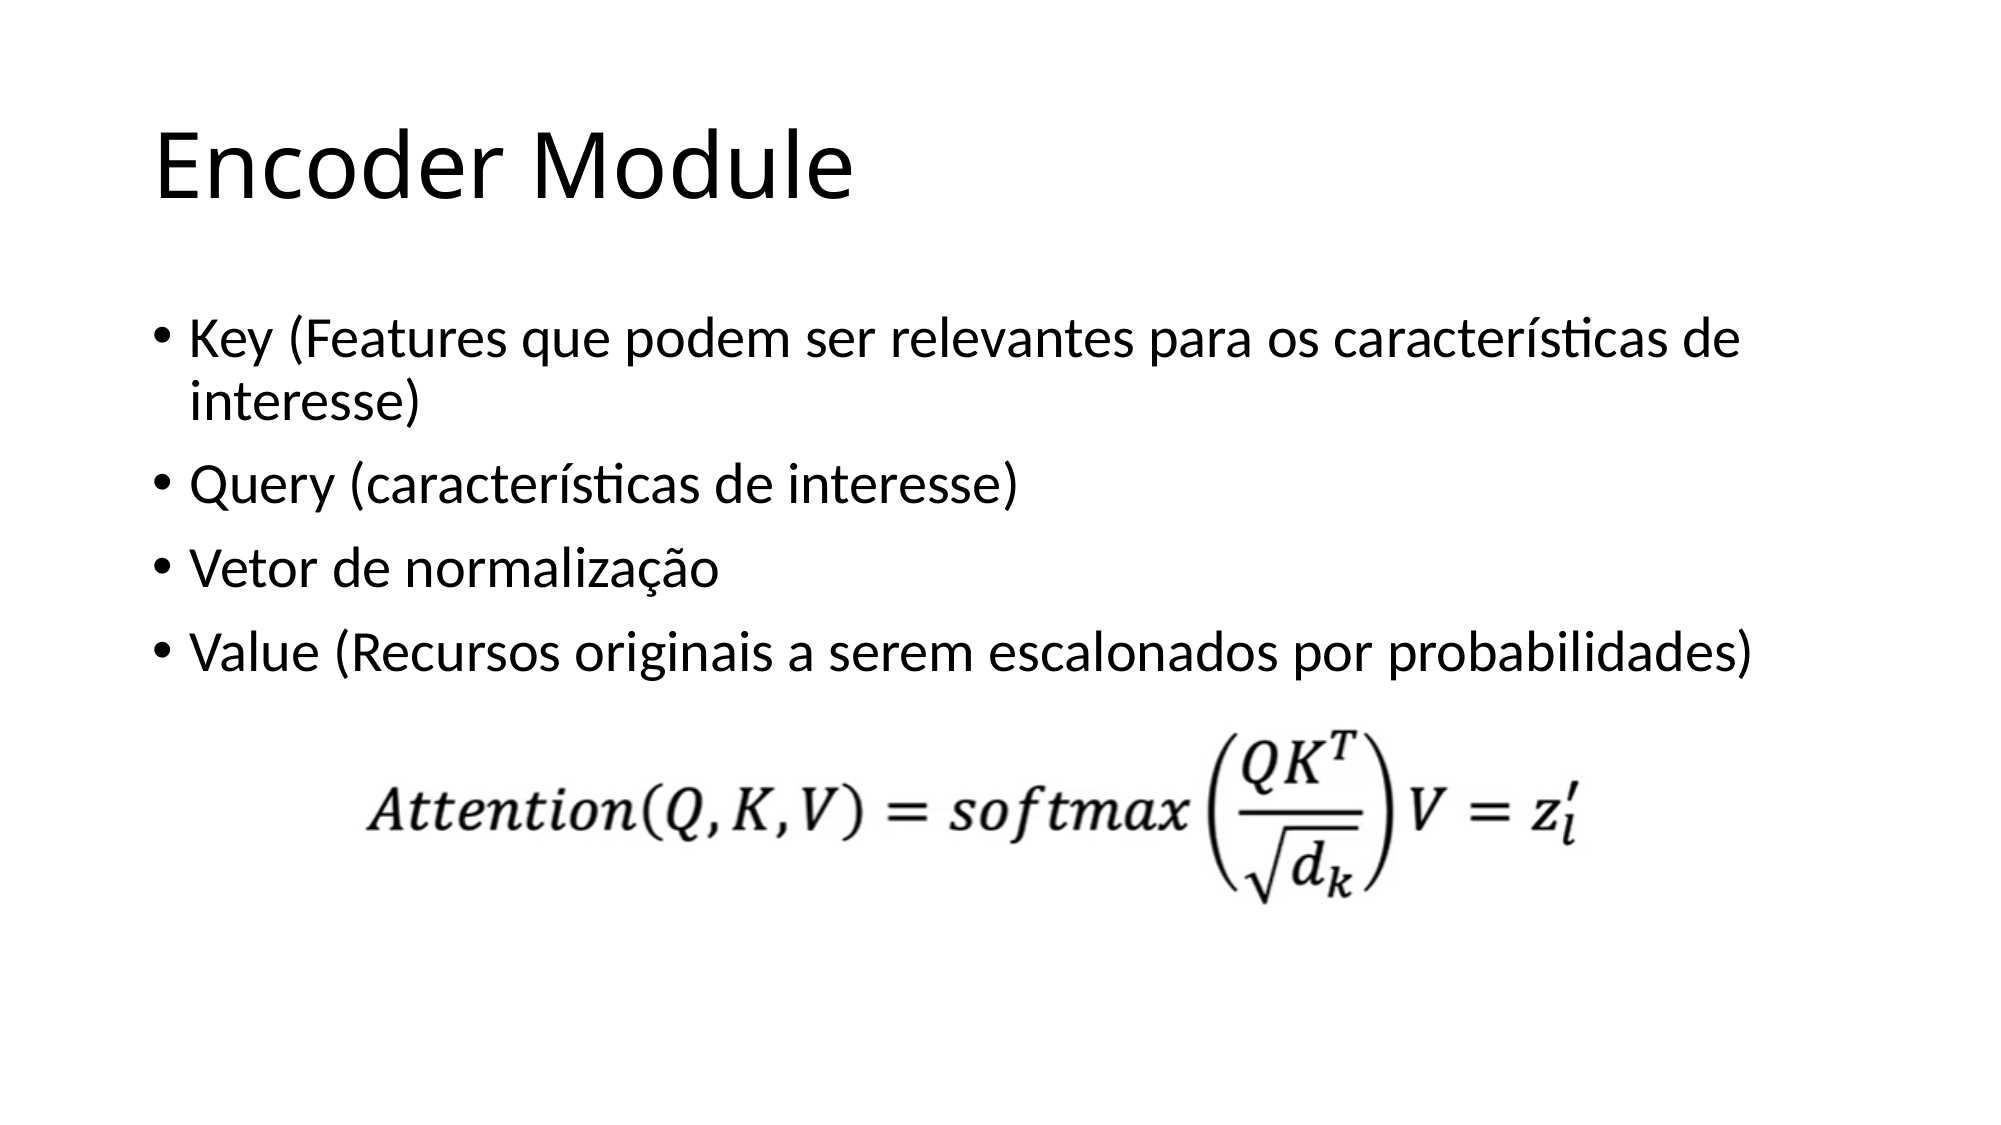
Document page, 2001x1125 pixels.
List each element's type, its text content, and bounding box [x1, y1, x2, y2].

picture [345, 705, 1623, 928]
title Encoder Module [137, 59, 1863, 278]
